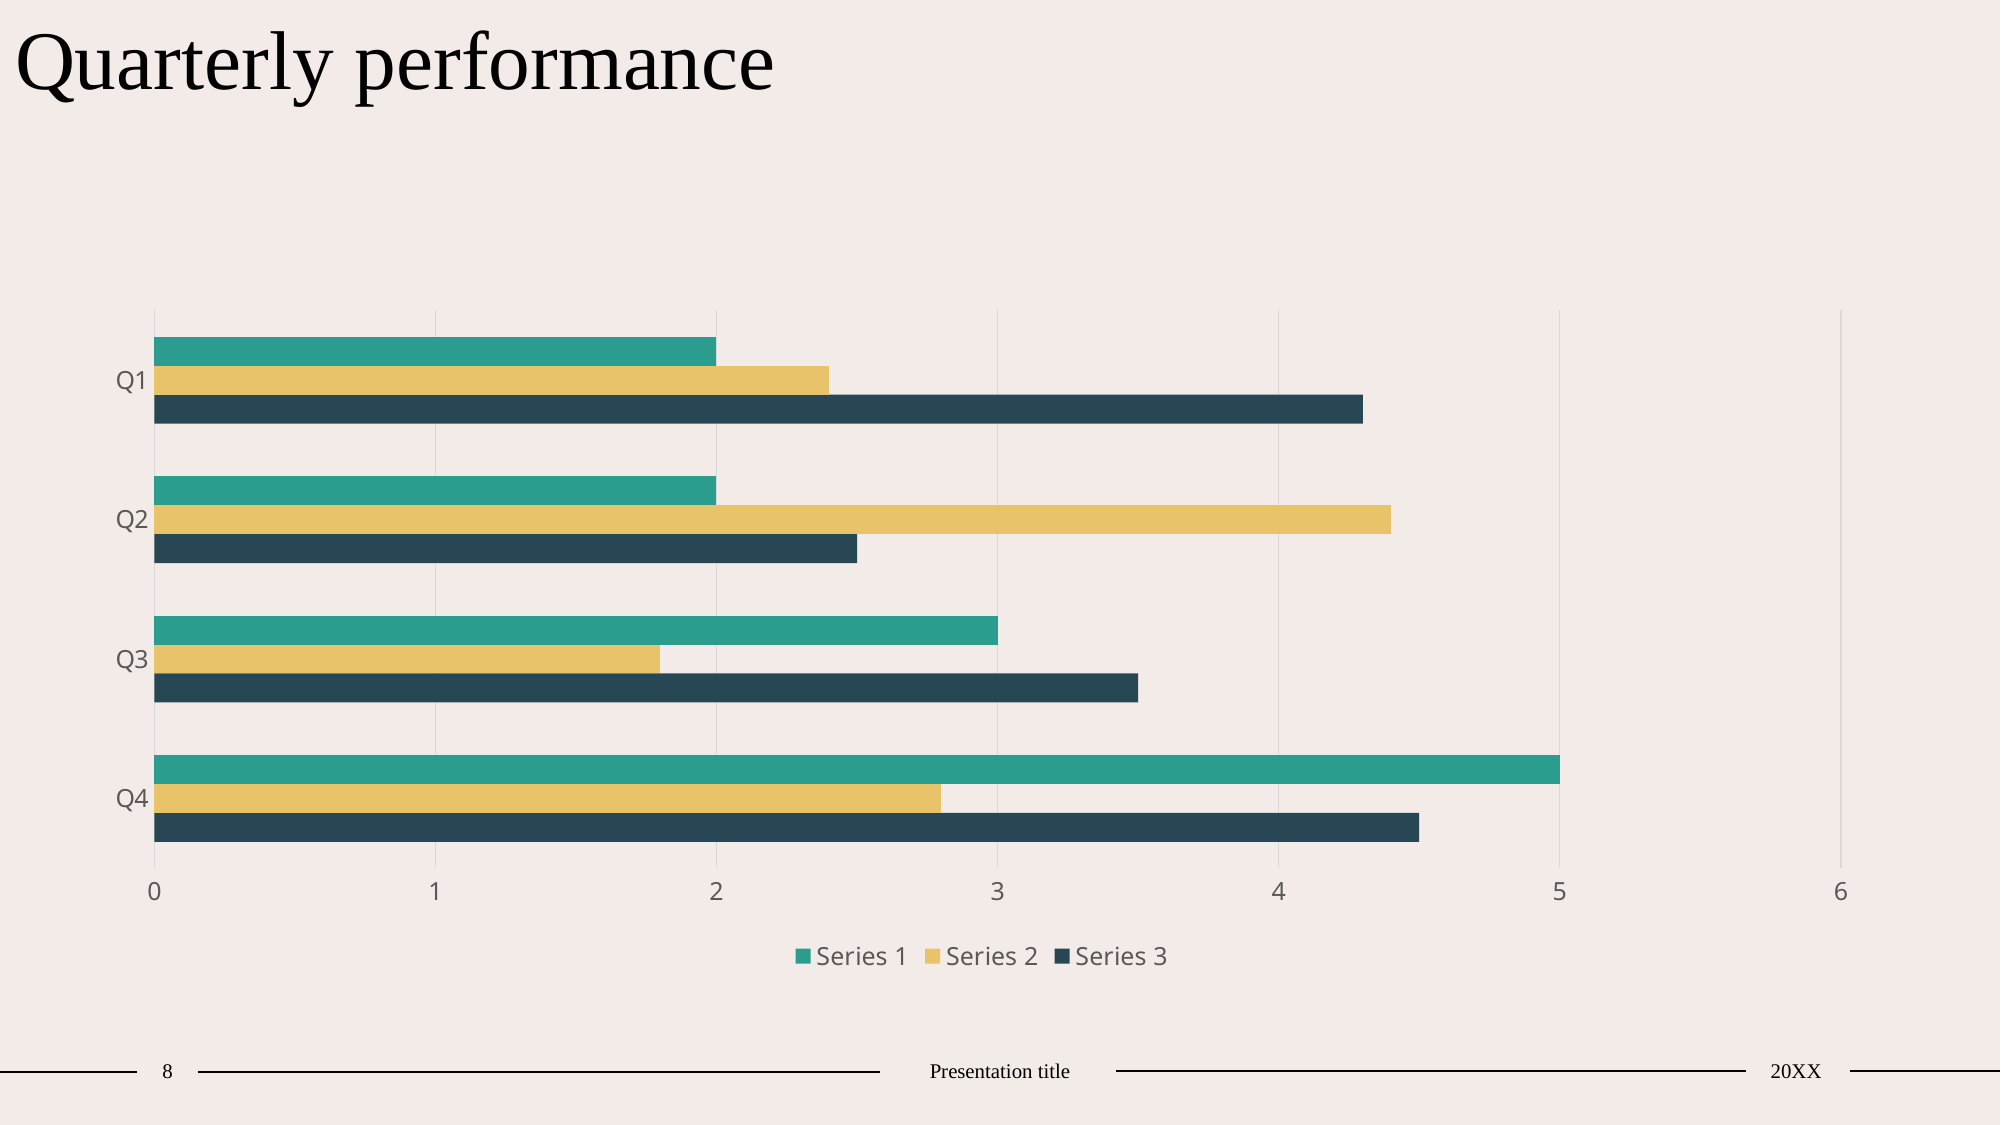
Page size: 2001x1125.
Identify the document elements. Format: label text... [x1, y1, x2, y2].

slide_number 8 [137, 1050, 198, 1091]
chart [79, 296, 1885, 980]
slide_number 20XX [1743, 1050, 1849, 1091]
title Quarterly performance [0, 0, 1626, 165]
footer Presentation title [879, 1050, 1120, 1091]
